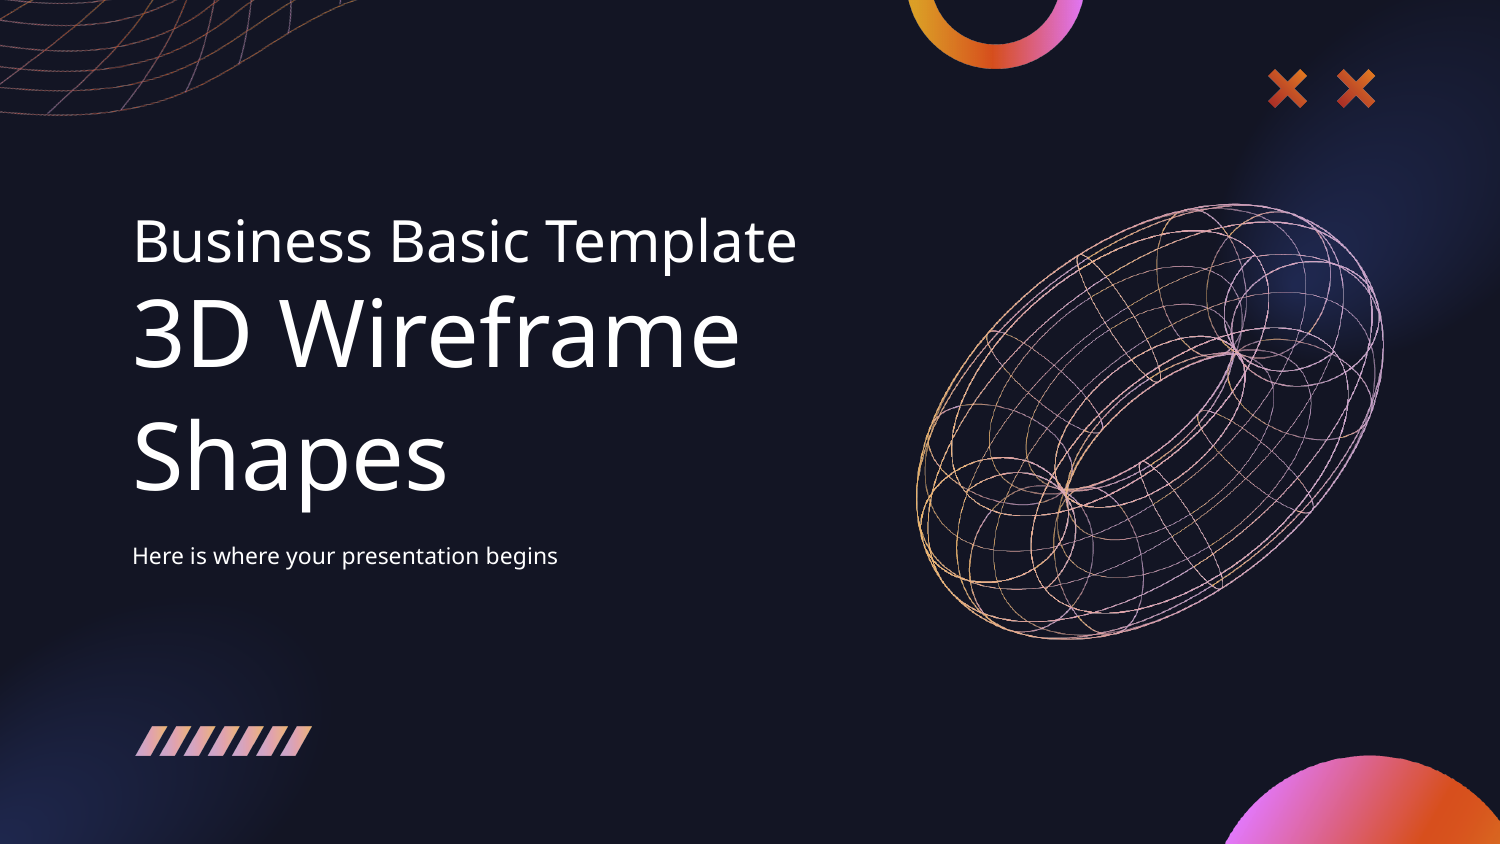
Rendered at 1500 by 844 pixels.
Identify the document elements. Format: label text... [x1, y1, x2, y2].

picture [914, 0, 1500, 640]
title Business Basic Template 3D Wireframe Shapes [116, 131, 931, 527]
picture [906, 0, 1085, 69]
picture [1206, 755, 1500, 844]
picture [0, 586, 409, 844]
subtitle Here is where your presentation begins [116, 526, 613, 651]
picture [0, 0, 591, 132]
